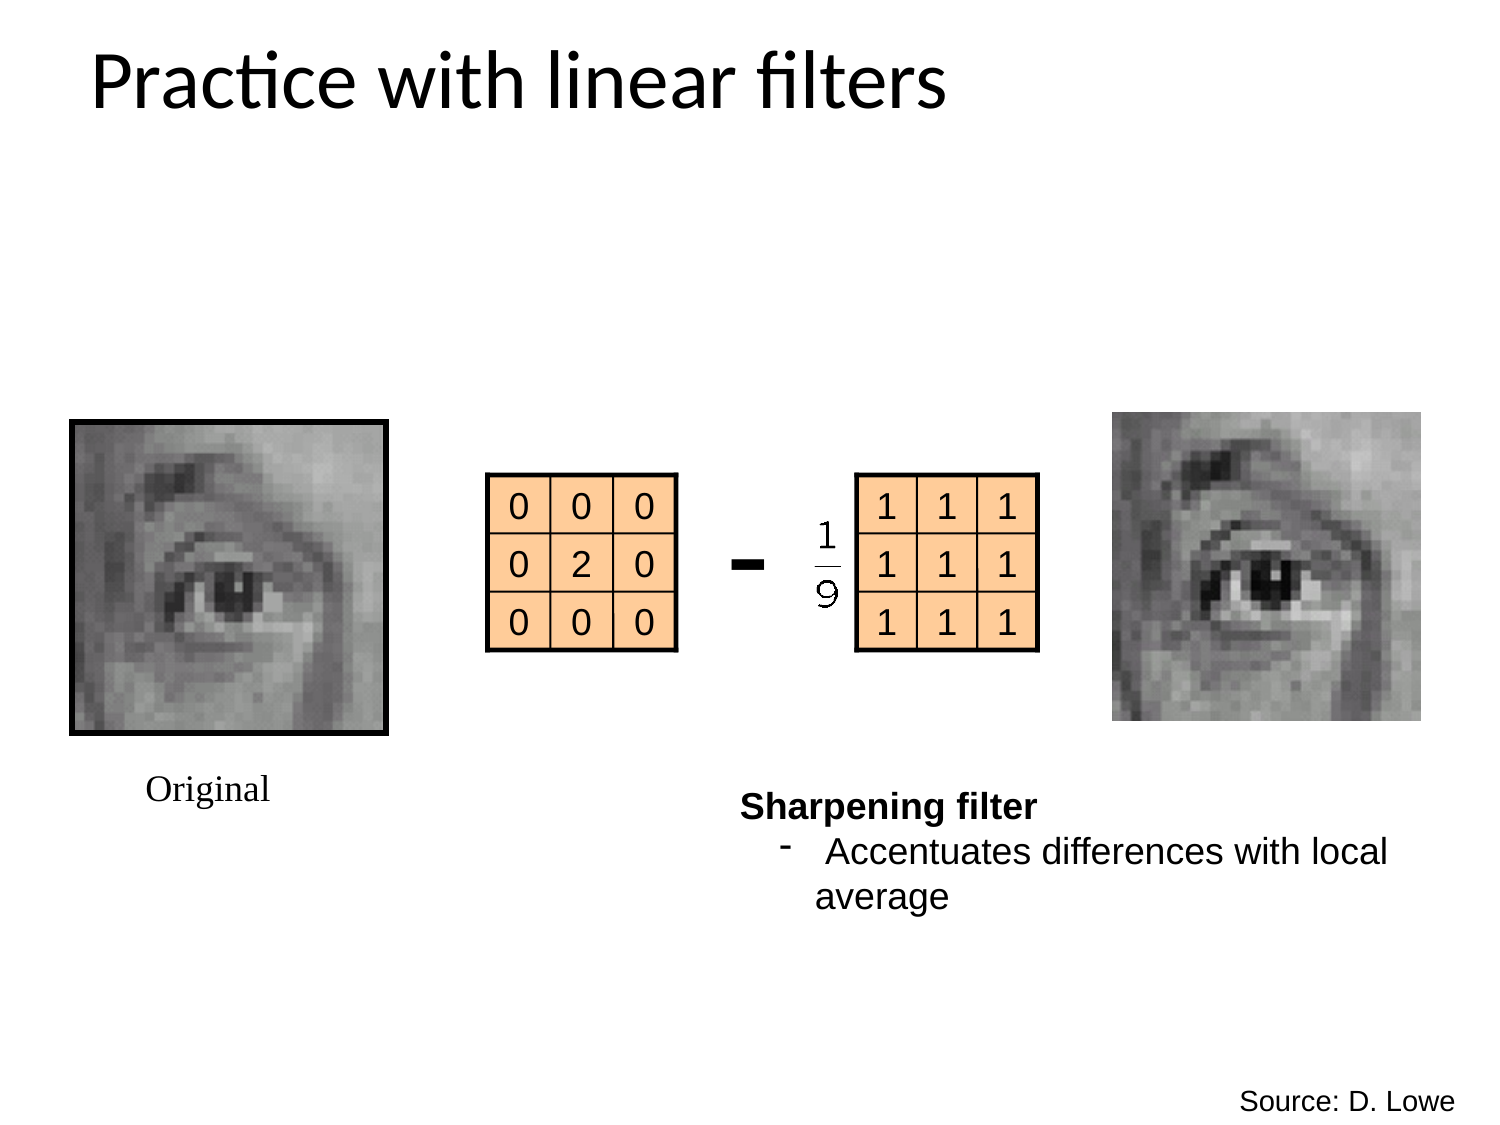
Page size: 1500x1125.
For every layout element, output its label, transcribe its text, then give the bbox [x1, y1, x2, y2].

text_box Source: D. Lowe [1224, 1074, 1471, 1125]
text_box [812, 474, 1038, 651]
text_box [487, 474, 677, 651]
text_box Sharpening filter Accentuates differences with local average [725, 774, 1450, 925]
title Practice with linear filters [74, 0, 1426, 151]
text_box - [712, 462, 785, 628]
picture [1112, 412, 1421, 721]
picture [74, 424, 383, 730]
text_box Original [130, 756, 286, 817]
